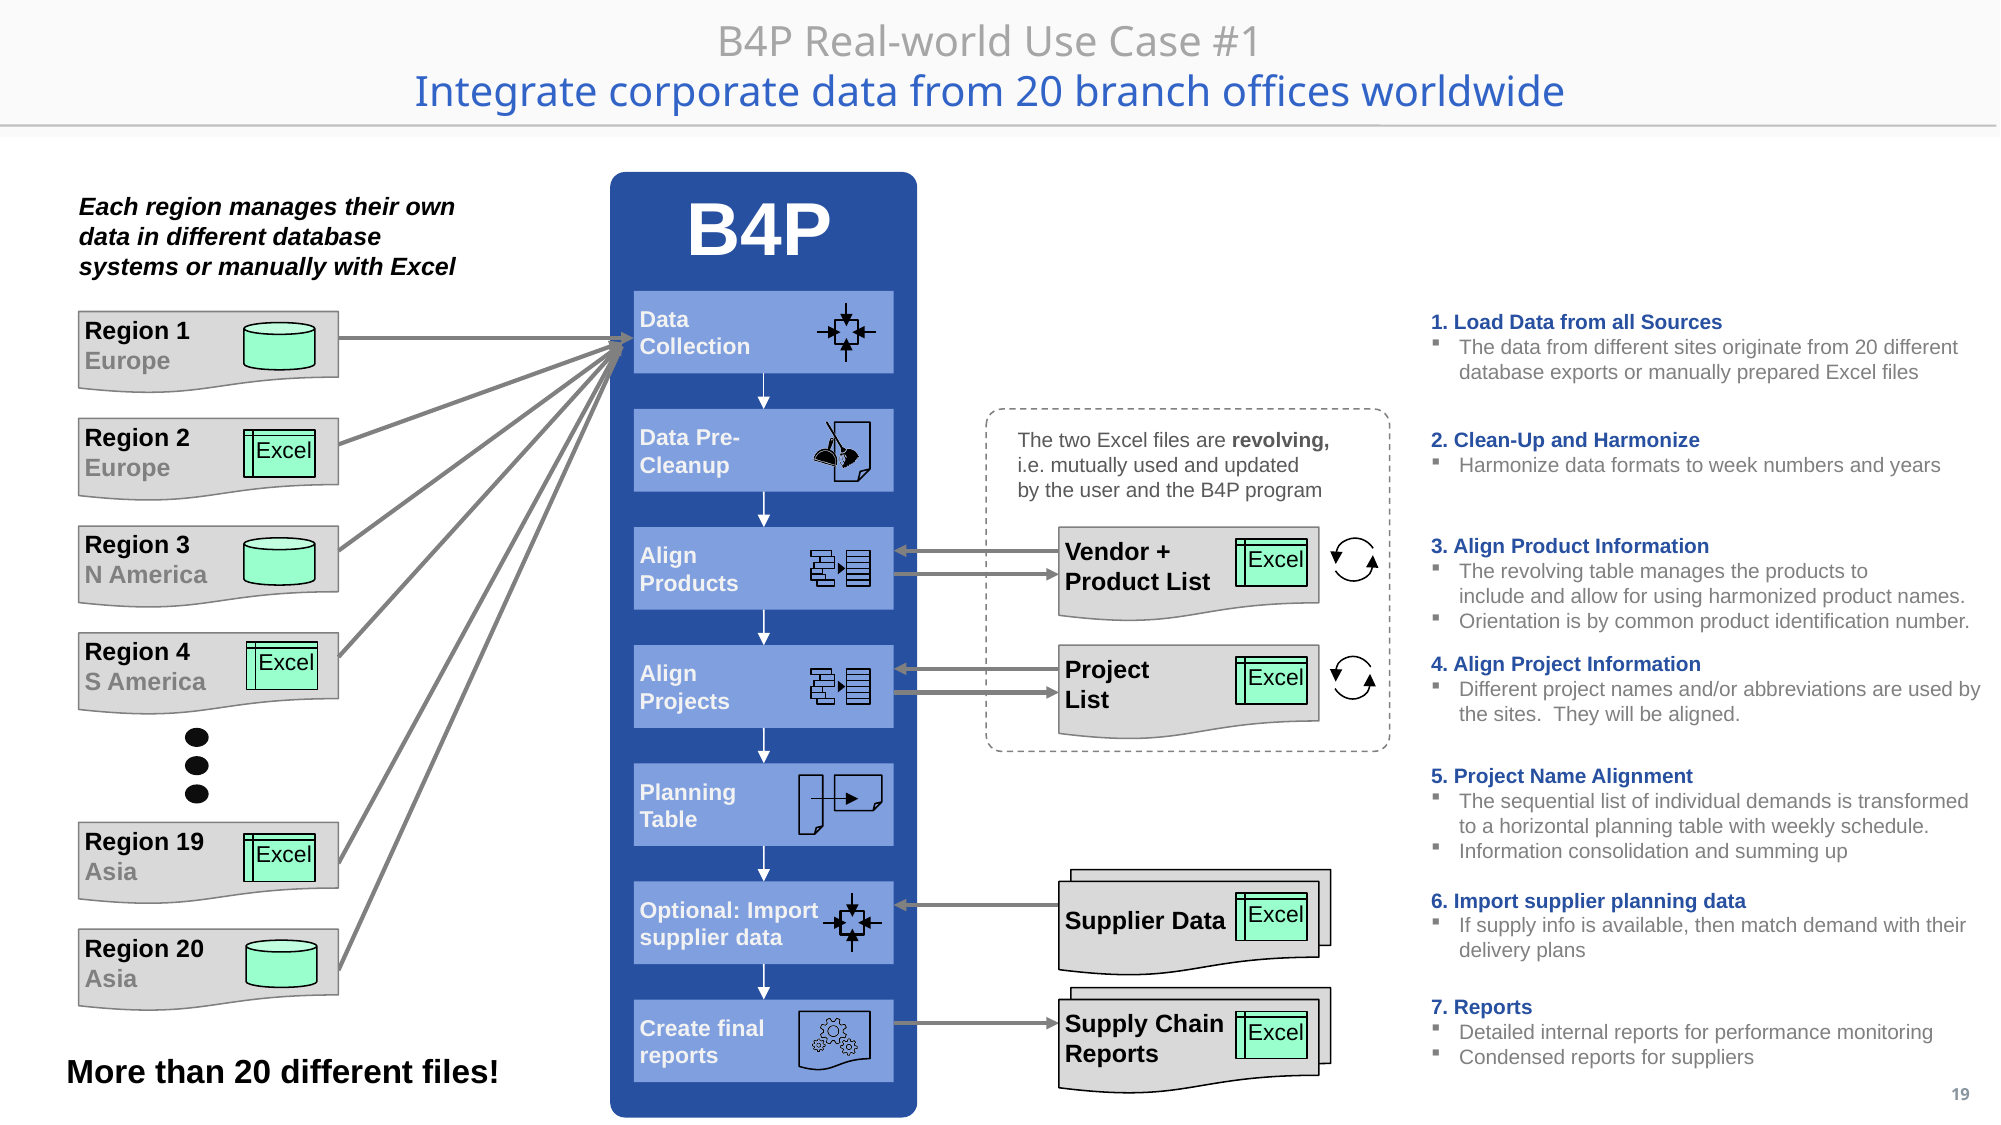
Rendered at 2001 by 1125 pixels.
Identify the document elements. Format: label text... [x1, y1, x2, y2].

picture [810, 1017, 859, 1058]
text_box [1330, 538, 1379, 581]
text_box Supplier Data [1068, 867, 1333, 948]
text_box [241, 320, 317, 372]
text_box Align Products [632, 525, 896, 612]
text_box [810, 420, 871, 482]
text_box [797, 1009, 873, 1072]
text_box More than 20 different files! [51, 1042, 516, 1098]
text_box [832, 773, 884, 813]
text_box [182, 725, 211, 750]
text_box [608, 169, 920, 549]
text_box Optional: Import supplier data [632, 879, 896, 966]
text_box [182, 754, 211, 778]
text_box 4. Align Project Information Different project names and/or abbreviations are used by the sites. They will be aligned. [1423, 643, 1994, 753]
text_box Excel [244, 640, 320, 691]
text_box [822, 892, 883, 953]
text_box Region 20 Asia [76, 927, 341, 1013]
text_box Excel [242, 428, 317, 479]
text_box 5. Project Name Alignment The sequential list of individual demands is transformed to a horizontal planning table with weekly schedule. Information consolidation and summing up [1423, 754, 1994, 865]
text_box Data Pre- Cleanup [632, 407, 896, 494]
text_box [810, 668, 871, 705]
text_box Master File JSON [252, 943, 311, 949]
text_box Each region manages their own data in different database systems or manually with Excel [71, 182, 470, 293]
text_box [797, 773, 825, 837]
text_box Region 2 Europe [76, 416, 331, 503]
text_box Region 3 N America [76, 523, 332, 610]
text_box [984, 406, 1392, 754]
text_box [338, 345, 623, 971]
text_box Excel [1234, 891, 1309, 943]
text_box 7. Reports Detailed internal reports for performance monitoring Condensed reports for suppliers [1423, 985, 1994, 1096]
text_box Preparation [249, 325, 310, 332]
text_box Region 4 S America [76, 630, 332, 716]
text_box [608, 347, 920, 1120]
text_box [1330, 656, 1376, 699]
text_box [810, 550, 871, 587]
text_box Planning Table [632, 761, 896, 848]
title B4P Real-world Use Case #1 Integrate corporate data from 20 branch offices worldwide [76, 7, 1920, 125]
text_box Supplier Data [1068, 985, 1333, 1066]
text_box 6. Import supplier planning data If supply info is available, then match demand with their delivery plans [1423, 879, 1994, 985]
text_box Supply Chain Reports [1056, 997, 1321, 1095]
text_box 1. Load Data from all Sources The data from different sites originate from 20 different database exports or manually prepared Excel files [1423, 301, 1994, 411]
text_box Supplier Data [1056, 879, 1321, 977]
text_box Data Collection [632, 289, 896, 376]
text_box [182, 782, 211, 806]
text_box Region 19 Asia [76, 820, 333, 906]
text_box [241, 535, 317, 588]
text_box Excel [1234, 1009, 1309, 1061]
text_box 3. Align Product Information The revolving table manages the products to include and allow for using harmonized product names. Orientation is by common product identification number. [1423, 525, 1994, 635]
text_box Excel [242, 832, 317, 883]
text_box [816, 302, 877, 362]
text_box Create final reports [632, 997, 896, 1084]
text_box B4P [666, 197, 853, 254]
text_box Region 1 Europe [76, 309, 341, 395]
text_box 2. Clean-Up and Harmonize Harmonize data formats to week numbers and years [1423, 419, 1994, 501]
text_box [243, 938, 319, 990]
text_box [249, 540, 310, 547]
text_box Align Projects [632, 643, 896, 730]
